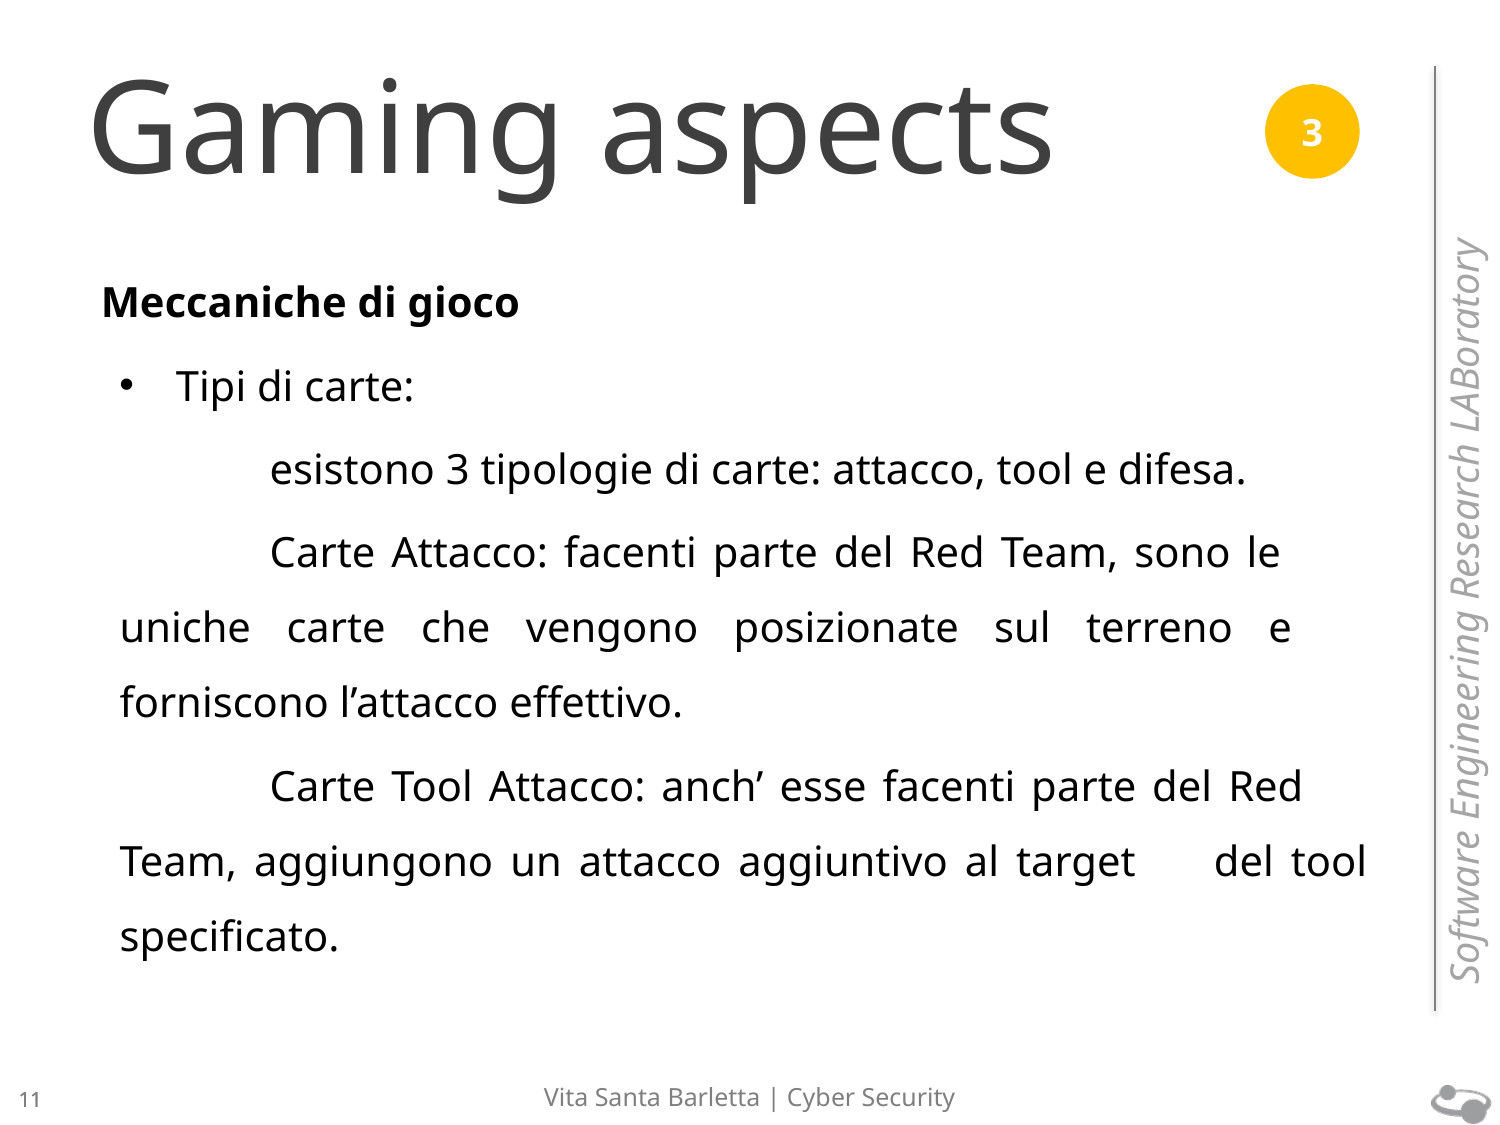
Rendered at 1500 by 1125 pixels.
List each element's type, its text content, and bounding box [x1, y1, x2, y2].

picture [1427, 1082, 1495, 1125]
text_box 3 [1265, 84, 1360, 179]
text_box Meccaniche di gioco Tipi di carte: esistono 3 tipologie di carte: attacco, tool e difesa. Carte Attacco: facenti parte del Red Team, sono le uniche carte che vengono posizionate sul terreno e forniscono l’attacco effettivo. Carte Tool Attacco: anch’ esse facenti parte del Red Team, aggiungono un attacco aggiuntivo al target del tool specificato. [85, 243, 1383, 974]
text_box Gaming aspects [71, 19, 1152, 244]
